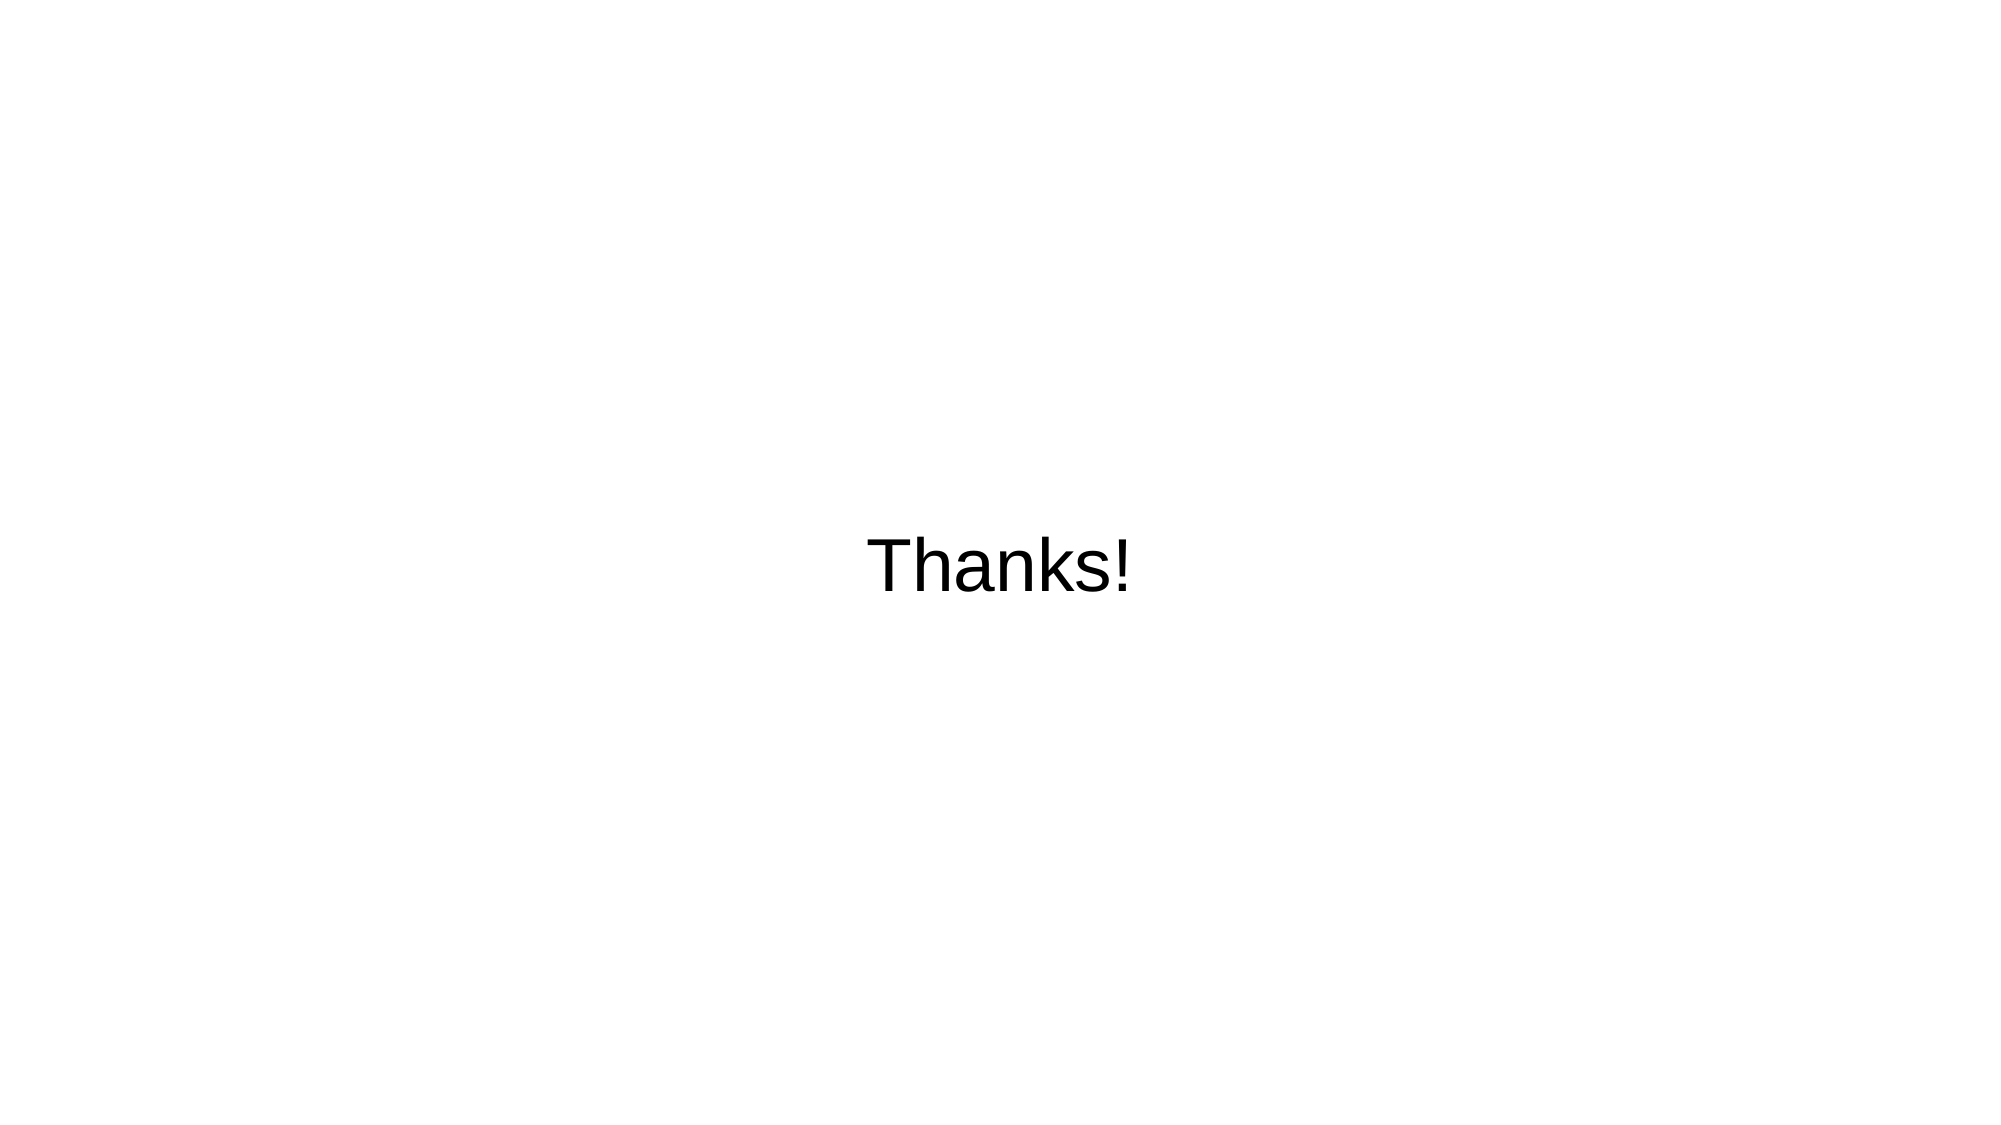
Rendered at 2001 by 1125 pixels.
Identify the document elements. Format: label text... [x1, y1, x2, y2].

text_box Thanks! [851, 509, 1149, 615]
